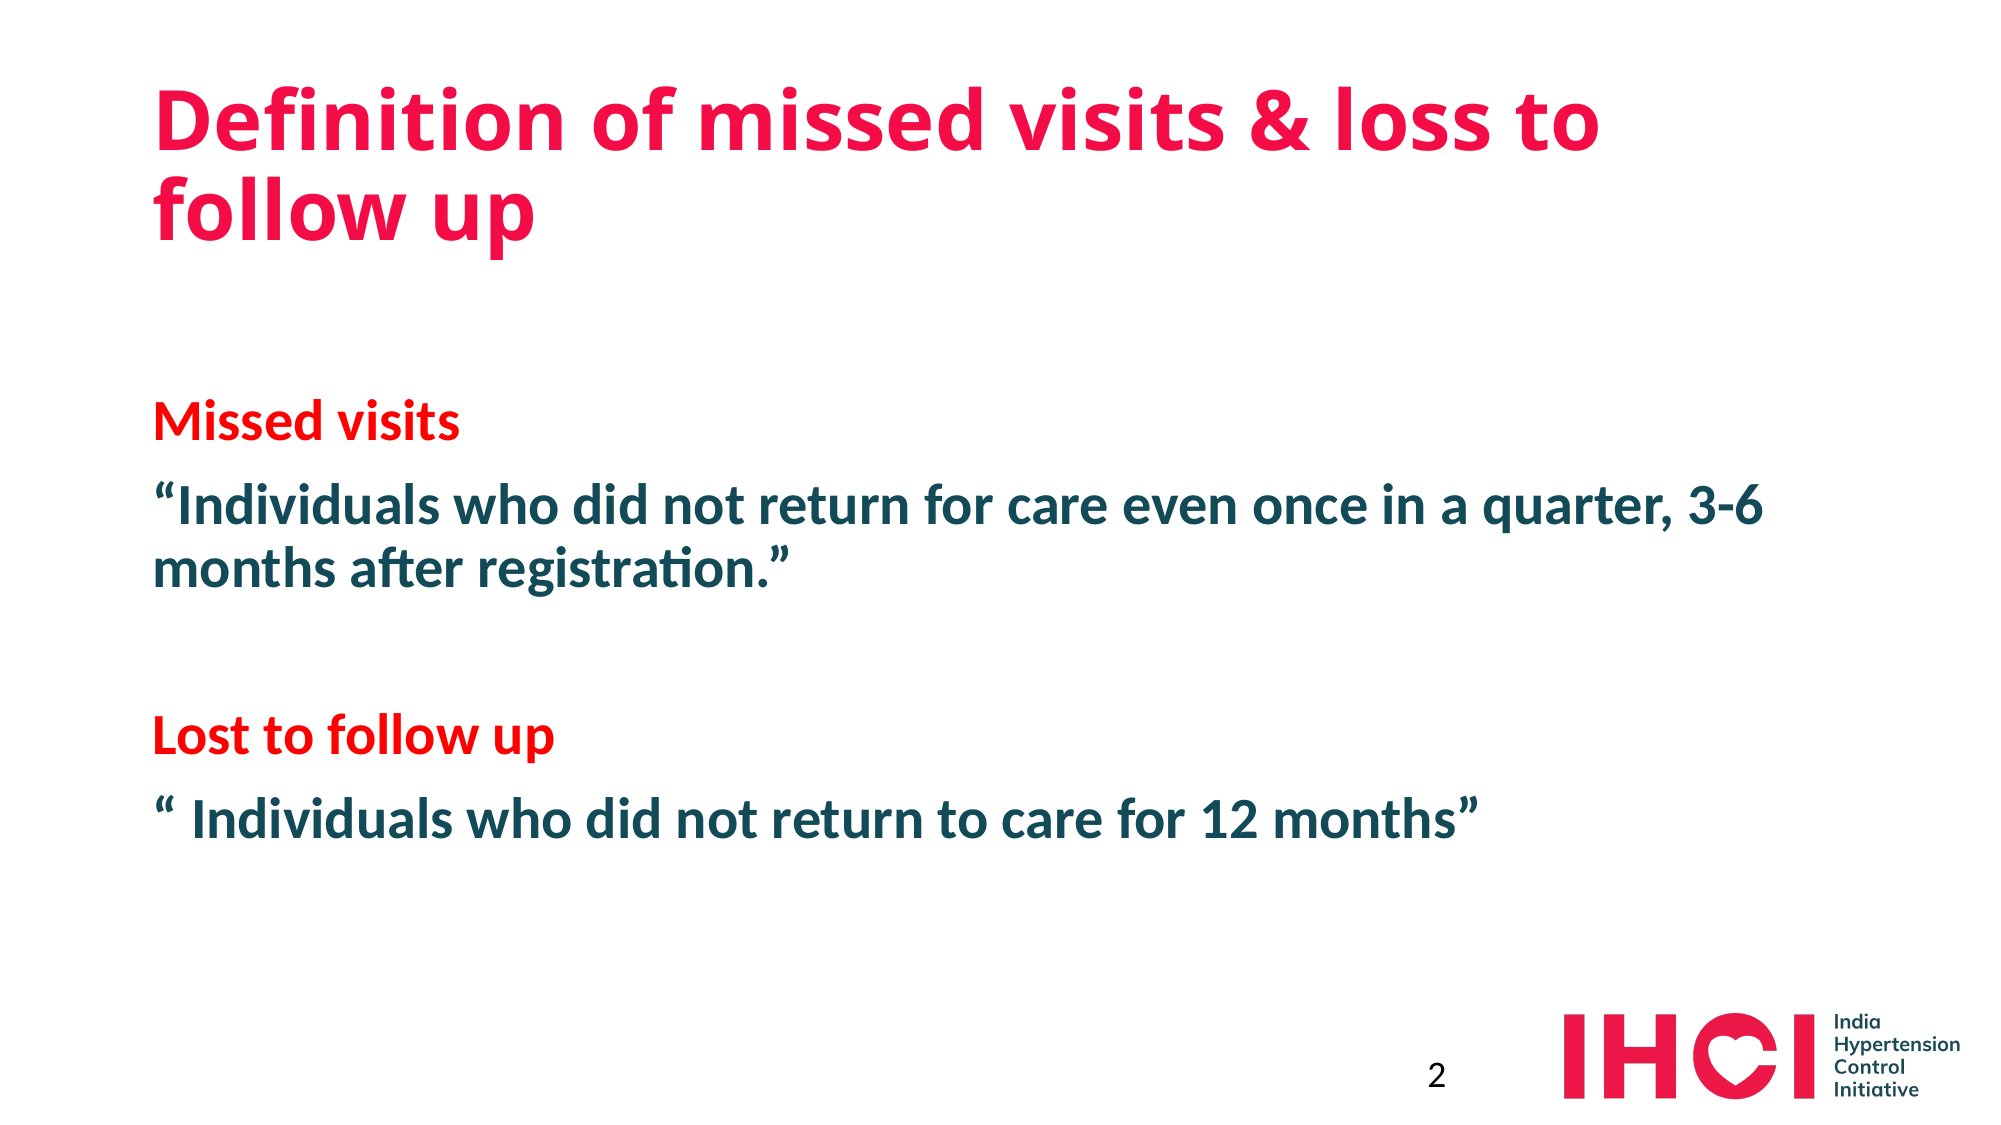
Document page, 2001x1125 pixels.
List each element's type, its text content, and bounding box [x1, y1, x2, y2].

slide_number 2 [1412, 1042, 1863, 1103]
title Definition of missed visits & loss to follow up [137, 59, 1863, 278]
list Missed visits “Individuals who did not return for care even once in a quarter, 3-6 months after registration.” Lost to follow up “ Individuals who did not return to care for 12 months” [137, 299, 1863, 1014]
